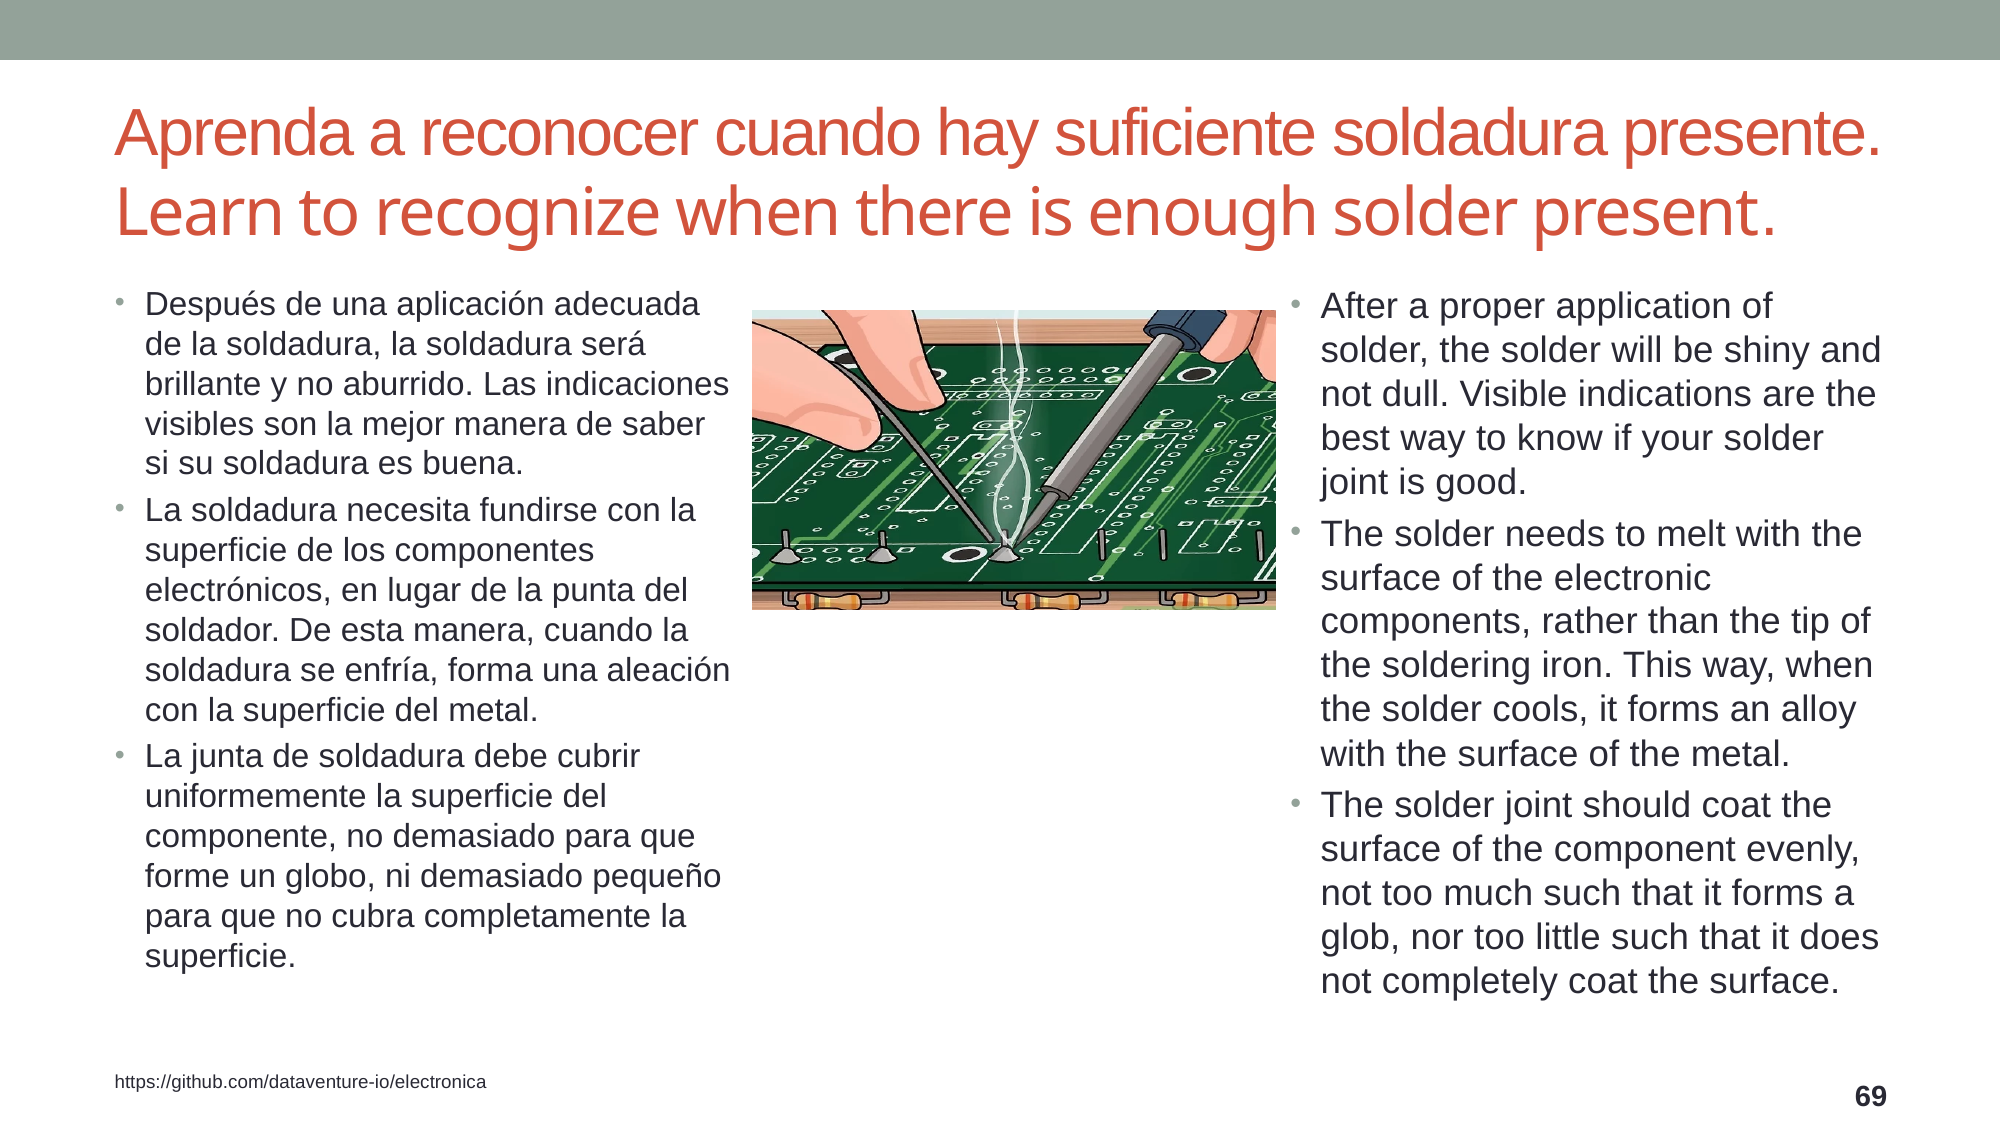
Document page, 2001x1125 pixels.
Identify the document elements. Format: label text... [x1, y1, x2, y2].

picture [751, 309, 1276, 611]
list After a proper application of solder, the solder will be shiny and not dull. Visible indications are the best way to know if your solder joint is good. The solder needs to melt with the surface of the electronic components, rather than the tip of the soldering iron. This way, when the solder cools, it forms an alloy with the surface of the metal. The solder joint should coat the surface of the component evenly, not too much such that it forms a glob, nor too little such that it does not completely coat the surface. [1275, 274, 1900, 1049]
slide_number 69 [1585, 1068, 1903, 1123]
list Después de una aplicación adecuada de la soldadura, la soldadura será brillante y no aburrido. Las indicaciones visibles son la mejor manera de saber si su soldadura es buena. La soldadura necesita fundirse con la superficie de los componentes electrónicos, en lugar de la punta del soldador. De esta manera, cuando la soldadura se enfría, forma una aleación con la superficie del metal. La junta de soldadura debe cubrir uniformemente la superficie del componente, no demasiado para que forme un globo, ni demasiado pequeño para que no cubra completamente la superficie. [99, 274, 752, 1049]
title Aprenda a reconocer cuando hay suficiente soldadura presente. Learn to recognize when there is enough solder present. [99, 87, 1900, 250]
